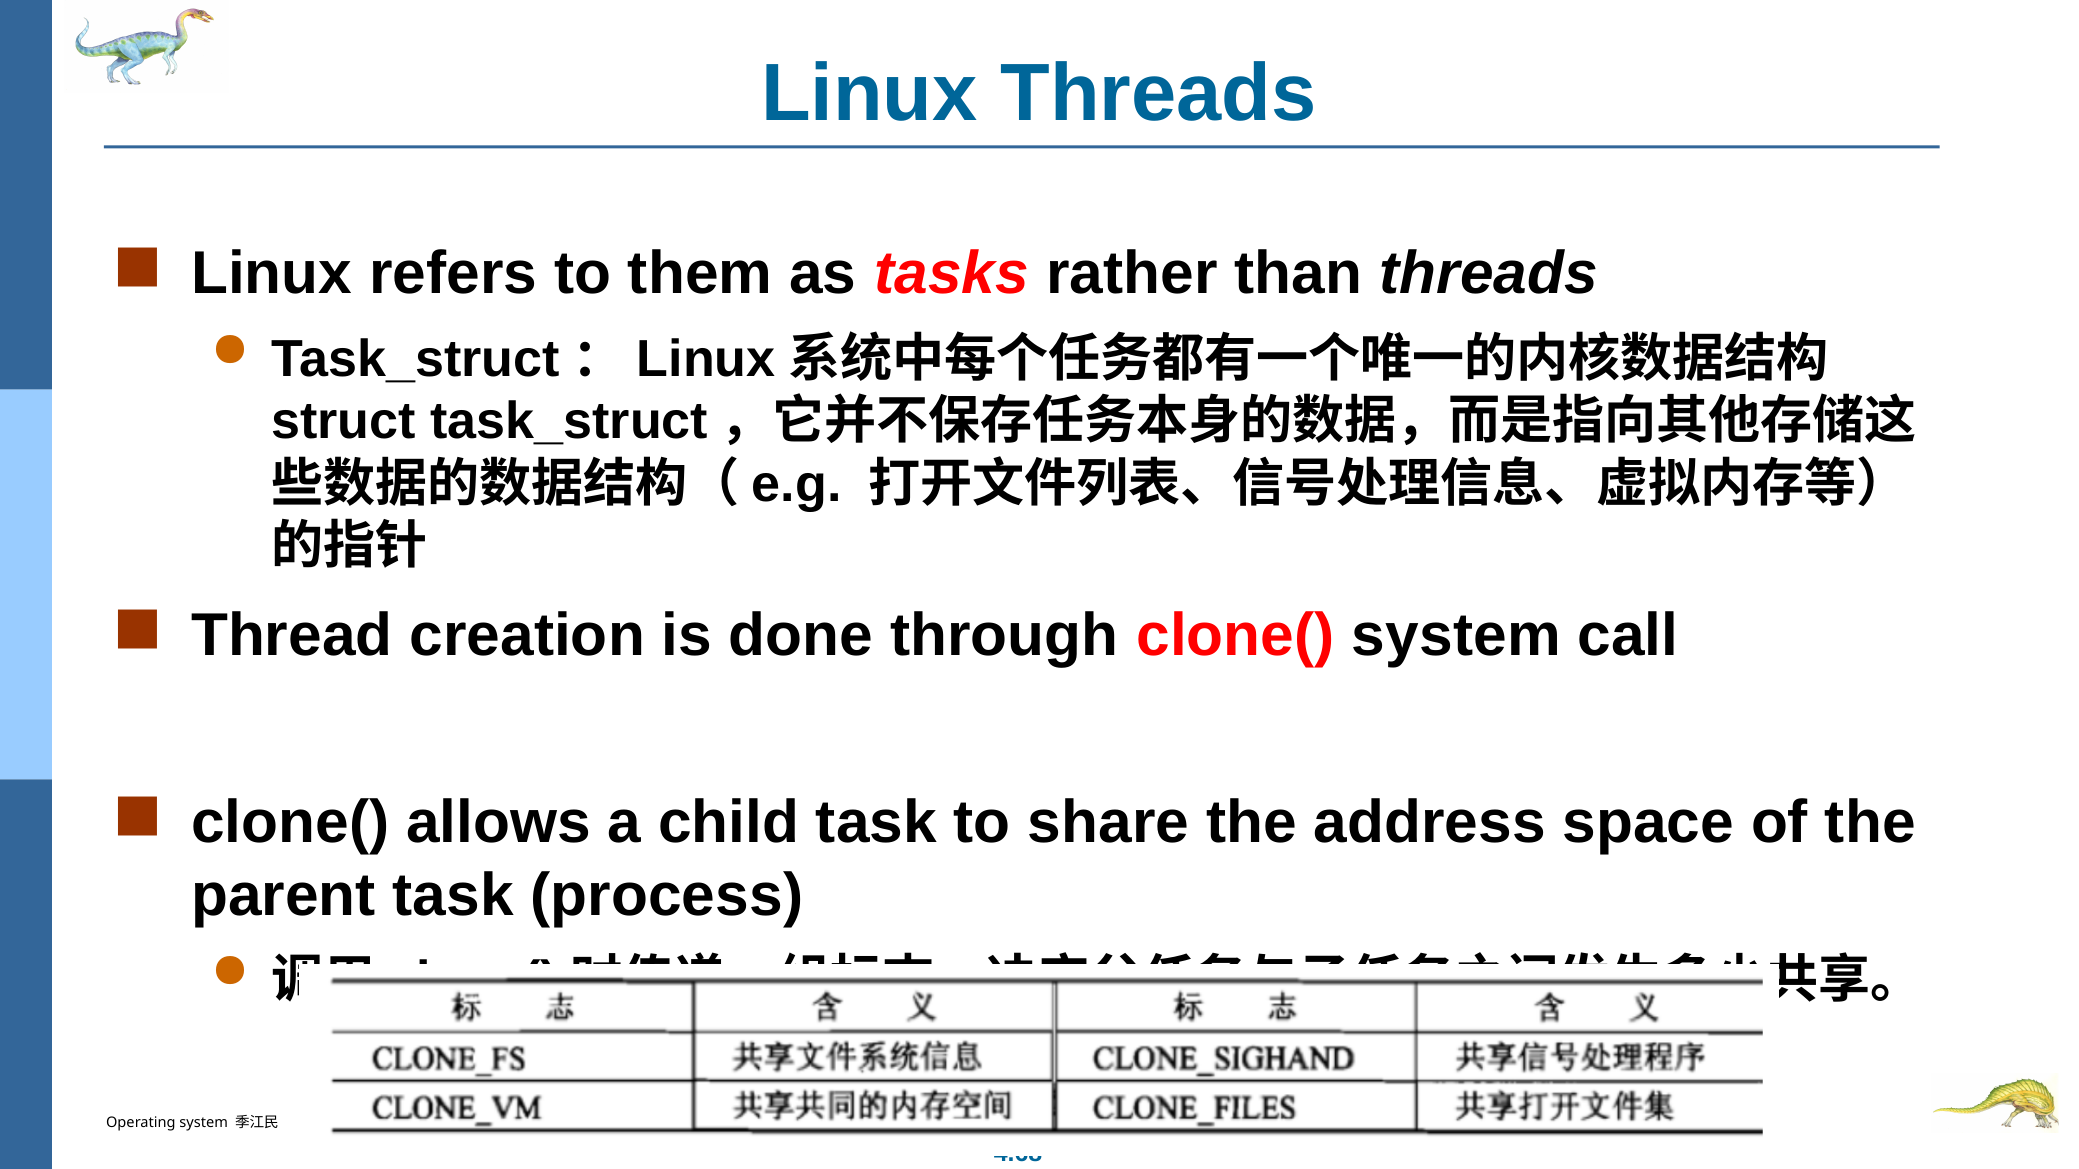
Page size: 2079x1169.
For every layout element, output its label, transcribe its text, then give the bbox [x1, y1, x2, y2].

picture [299, 963, 1779, 1158]
list Linux refers to them as tasks rather than threads Task_struct：Linux系统中每个任务都有一个唯一的内核数据结构struct task_struct，它并不保存任务本身的数据，而是指向其他存储这些数据的数据结构（e.g. 打开文件列表、信号处理信息、虚拟内存等）的指针 Thread creation is done through clone() system call clone() allows a child task to share the address space of the parent task (process) 调用clone()时传递一组标志，决定父任务与子任务之间发生多少共享。 [103, 224, 1975, 997]
picture [1931, 1073, 2059, 1133]
title Linux Threads [103, 47, 1975, 146]
picture [64, 0, 229, 93]
